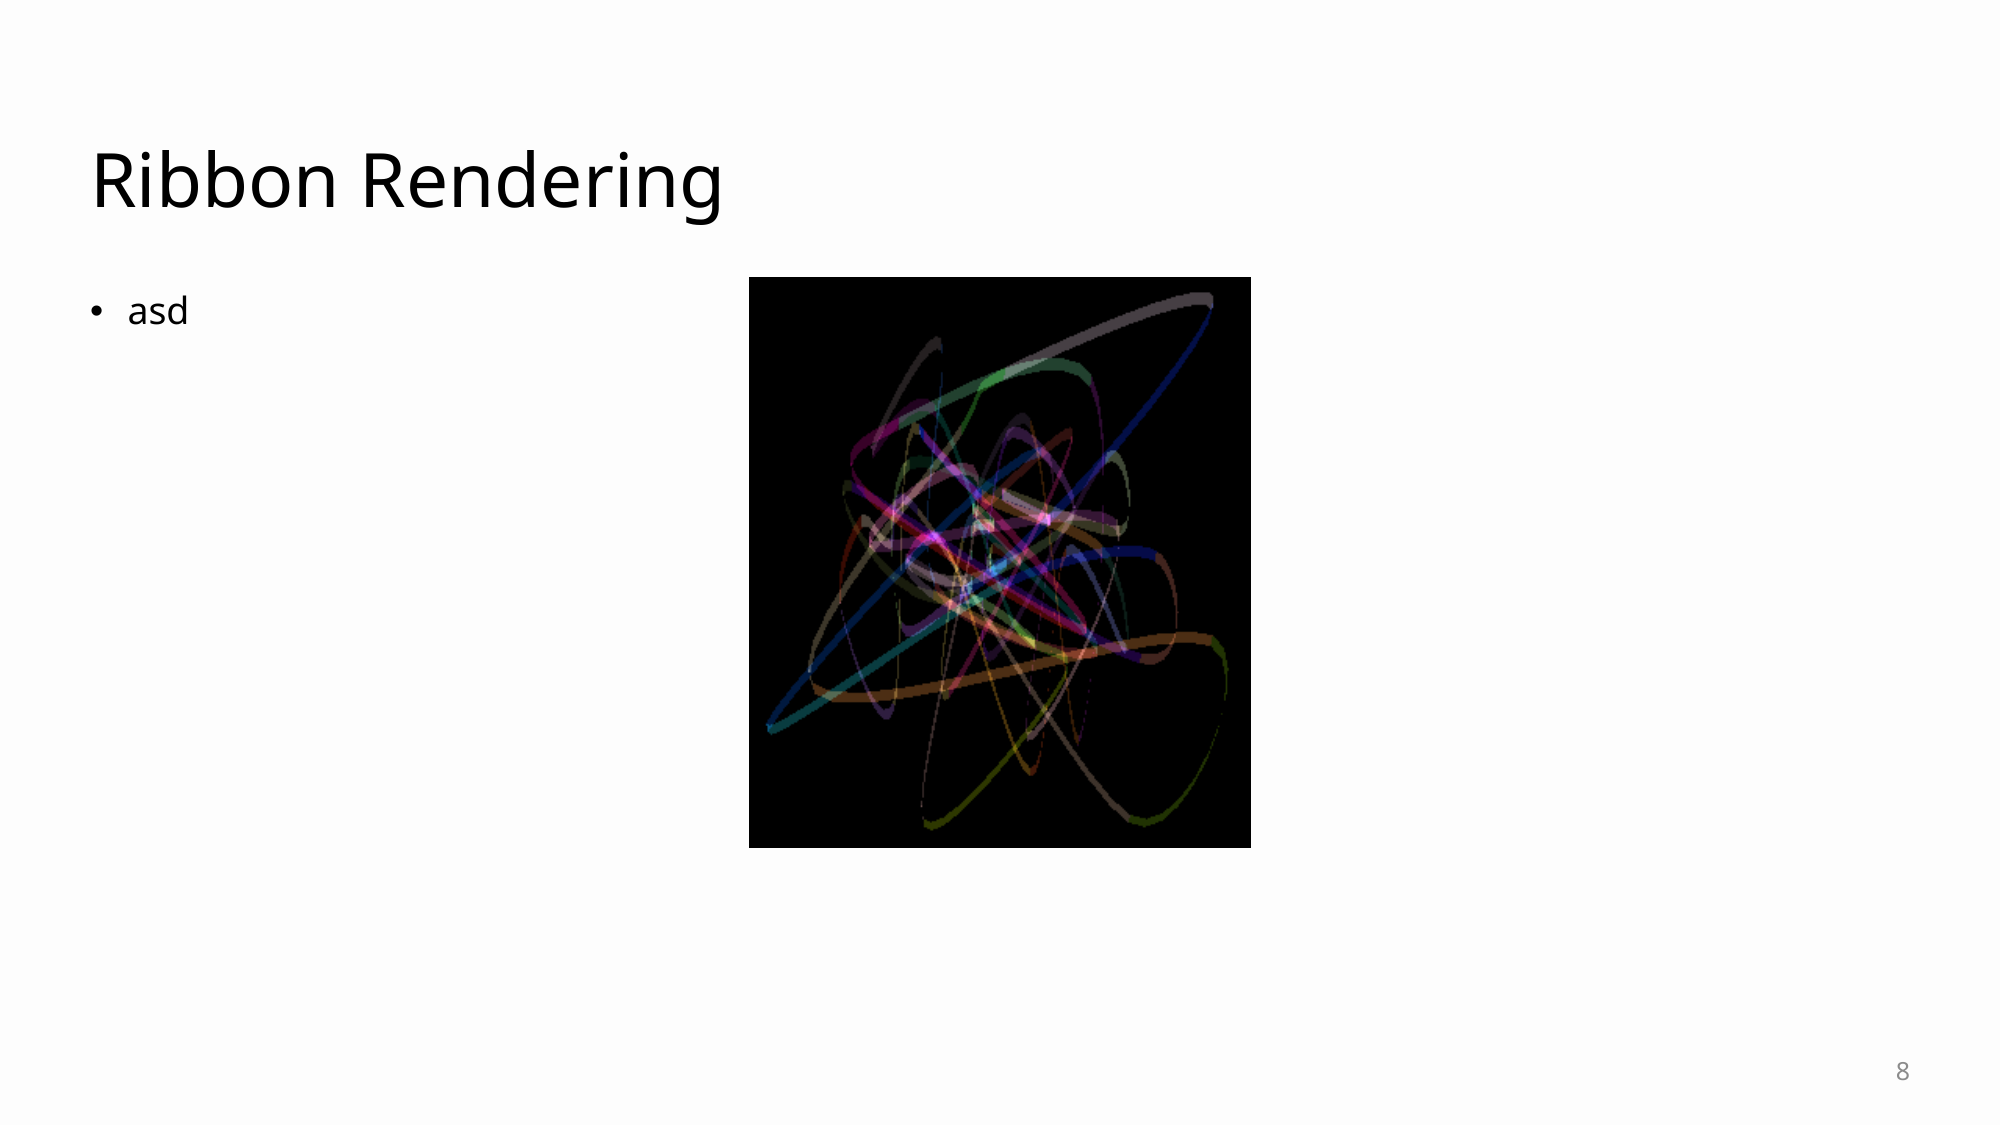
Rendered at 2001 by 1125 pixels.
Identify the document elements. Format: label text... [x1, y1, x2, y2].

list asd [75, 284, 1925, 975]
title Ribbon Rendering [75, 82, 1925, 284]
slide_number 8 [1475, 1042, 1925, 1103]
picture [749, 277, 1251, 848]
